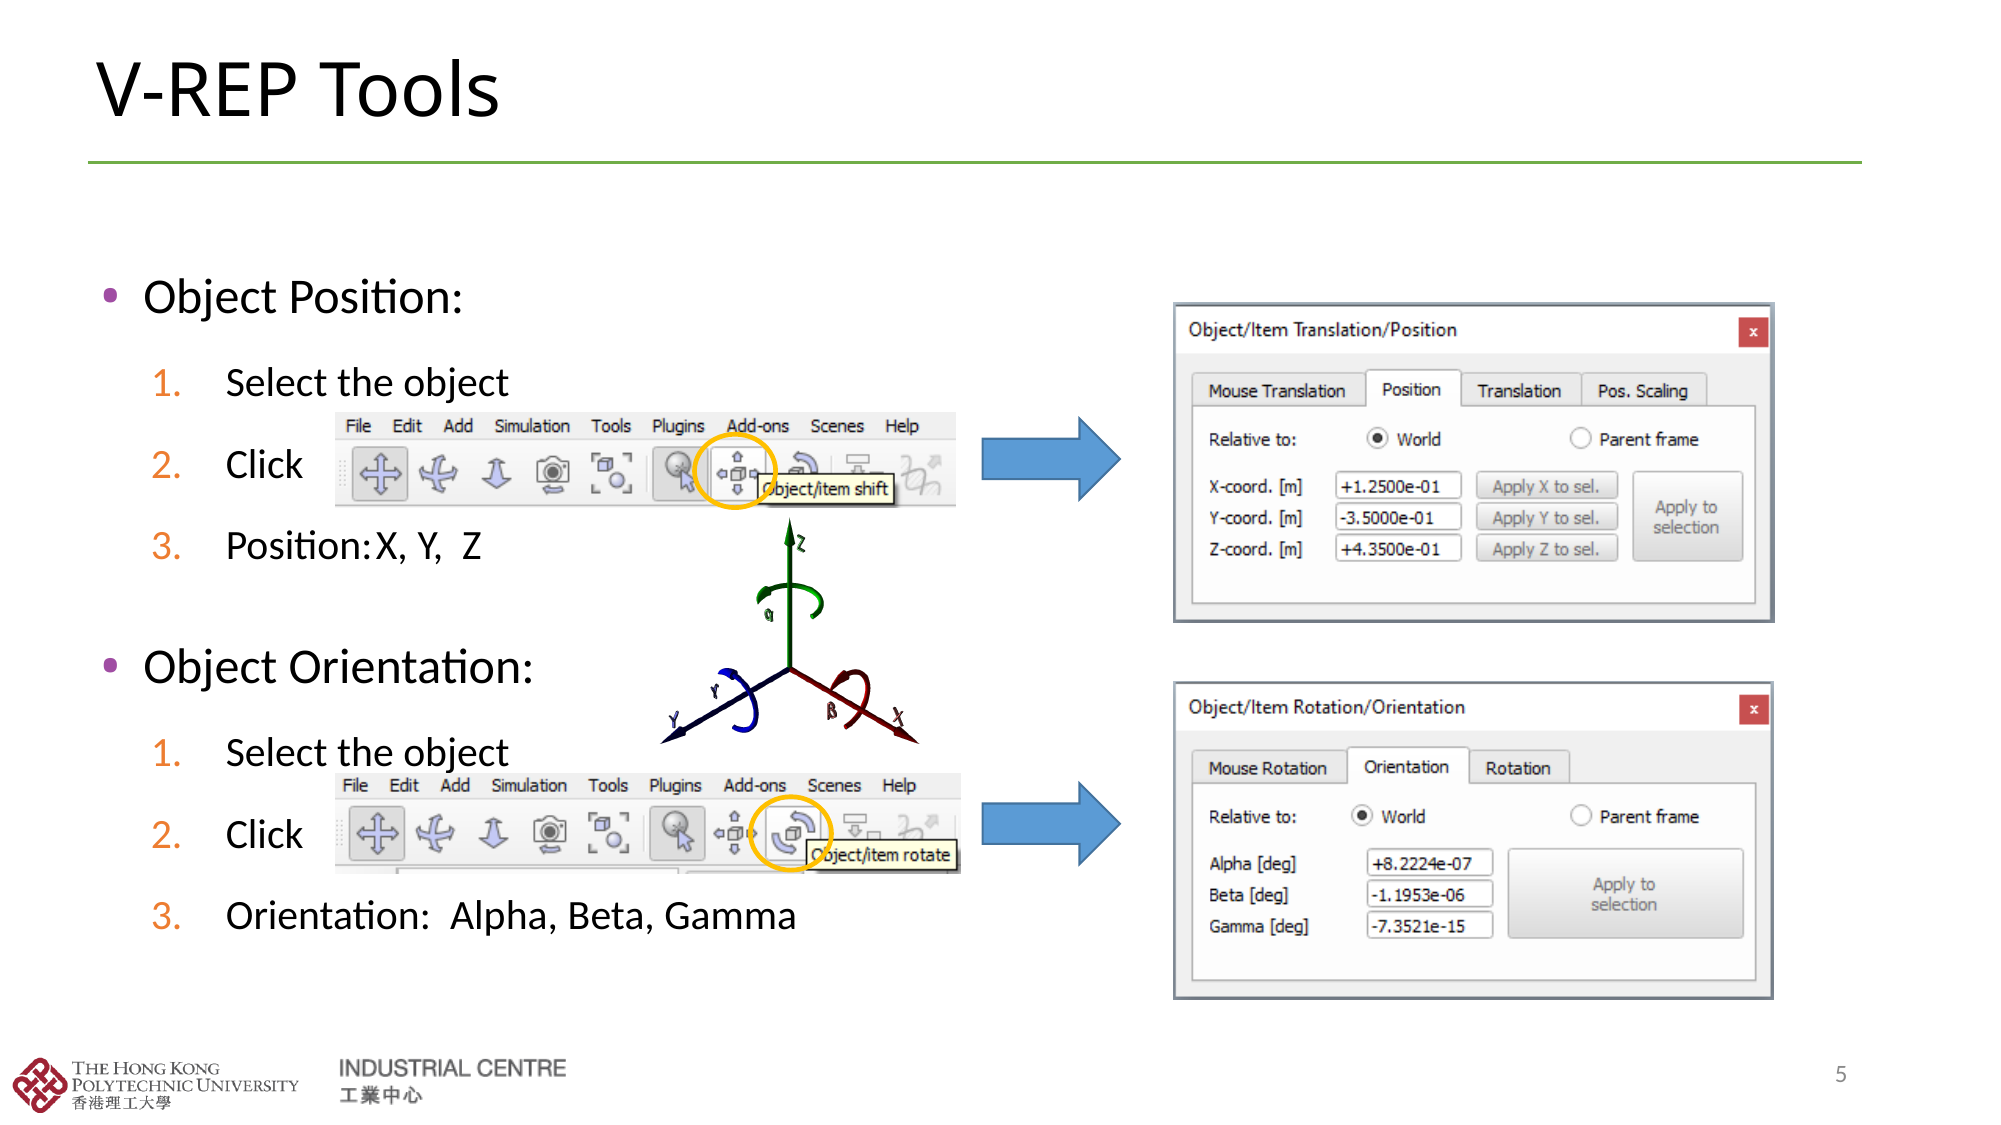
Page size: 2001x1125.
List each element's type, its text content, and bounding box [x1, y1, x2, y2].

picture [335, 773, 961, 874]
picture [1173, 302, 1775, 624]
text_box Object Position: Select the object Click Position: X, Y, Z Object Orientation: Select the object Click Orientation: Alpha, Beta, Gamma [68, 196, 1844, 1029]
picture [331, 1044, 583, 1105]
picture [1173, 681, 1774, 1000]
title V-REP Tools [81, 21, 1732, 163]
slide_number 5 [1412, 1042, 1863, 1103]
text_box [981, 780, 1122, 867]
picture [335, 412, 956, 508]
text_box [981, 416, 1122, 502]
picture [12, 1056, 299, 1113]
picture [639, 517, 940, 744]
